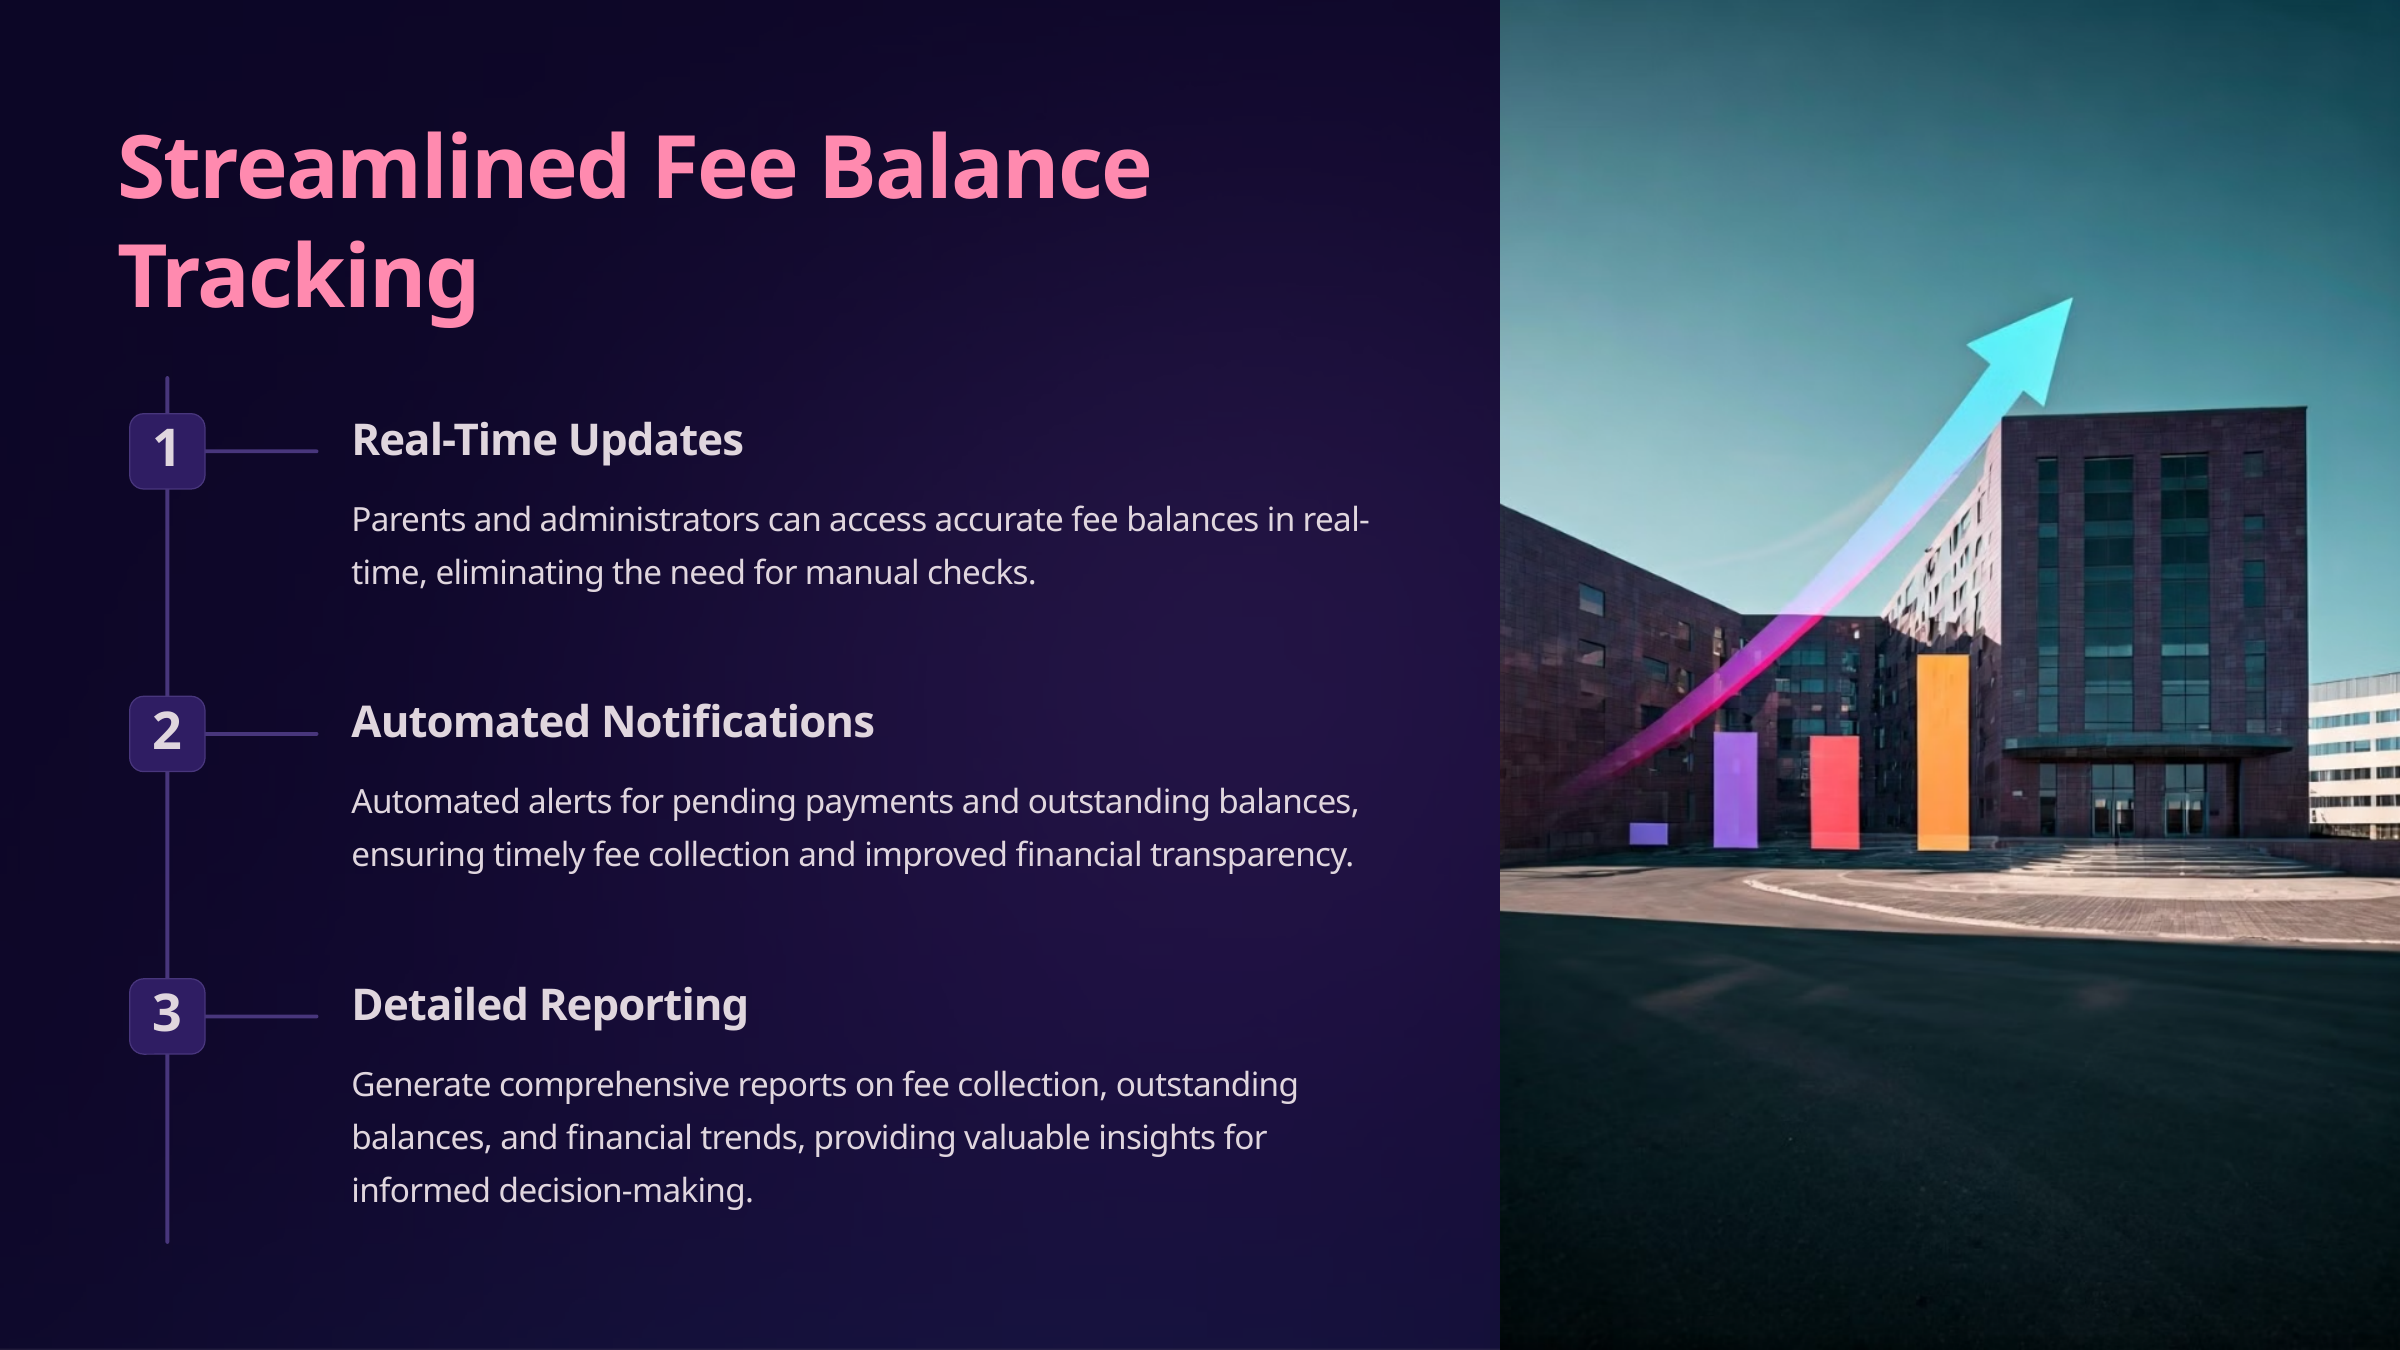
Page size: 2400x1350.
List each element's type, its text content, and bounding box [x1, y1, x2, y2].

text_box [165, 772, 170, 978]
text_box 3 [152, 990, 182, 1043]
text_box [206, 1014, 319, 1019]
text_box Automated alerts for pending payments and outstanding balances, ensuring timely fee collection and improved financial transparency. [351, 767, 1383, 875]
picture [1499, 0, 2400, 1350]
text_box [206, 449, 319, 454]
text_box [129, 696, 206, 772]
text_box [165, 490, 170, 696]
text_box Parents and administrators can access accurate fee balances in real-time, eliminating the need for manual checks. [351, 484, 1383, 592]
text_box 2 [152, 707, 182, 761]
text_box Generate comprehensive reports on fee collection, outstanding balances, and financial trends, providing valuable insights for informed decision-making. [351, 1049, 1383, 1211]
text_box [129, 978, 206, 1055]
text_box [165, 1055, 170, 1244]
text_box [165, 376, 170, 413]
text_box [129, 413, 206, 490]
text_box 1 [156, 425, 178, 478]
text_box Detailed Reporting [351, 974, 791, 1030]
text_box [206, 732, 319, 736]
text_box Real-Time Updates [351, 409, 791, 465]
text_box Automated Notifications [351, 692, 832, 747]
text_box Streamlined Fee Balance Tracking [117, 106, 1383, 326]
